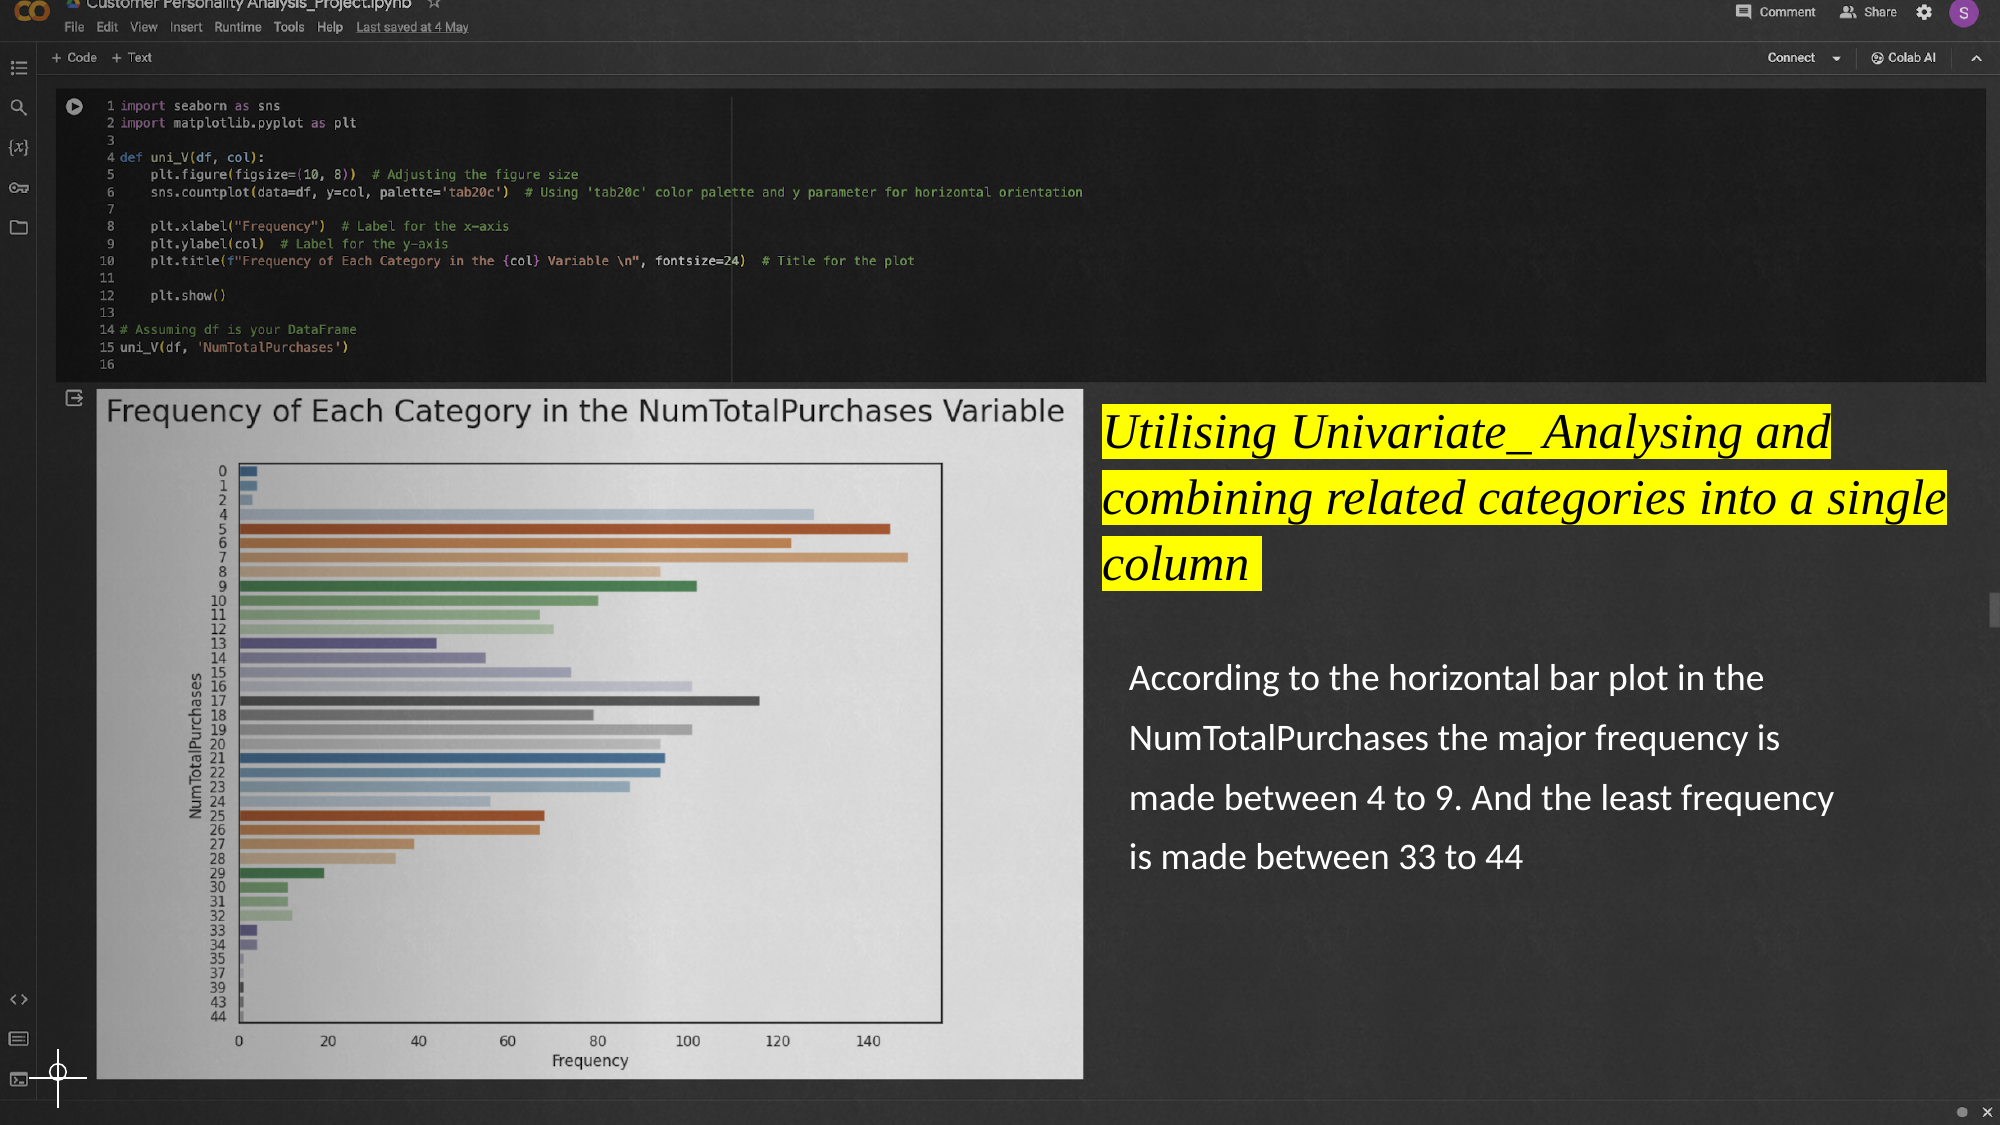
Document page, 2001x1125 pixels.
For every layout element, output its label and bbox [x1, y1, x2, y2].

list [0, 0, 2000, 1125]
text_box [28, 1047, 88, 1109]
